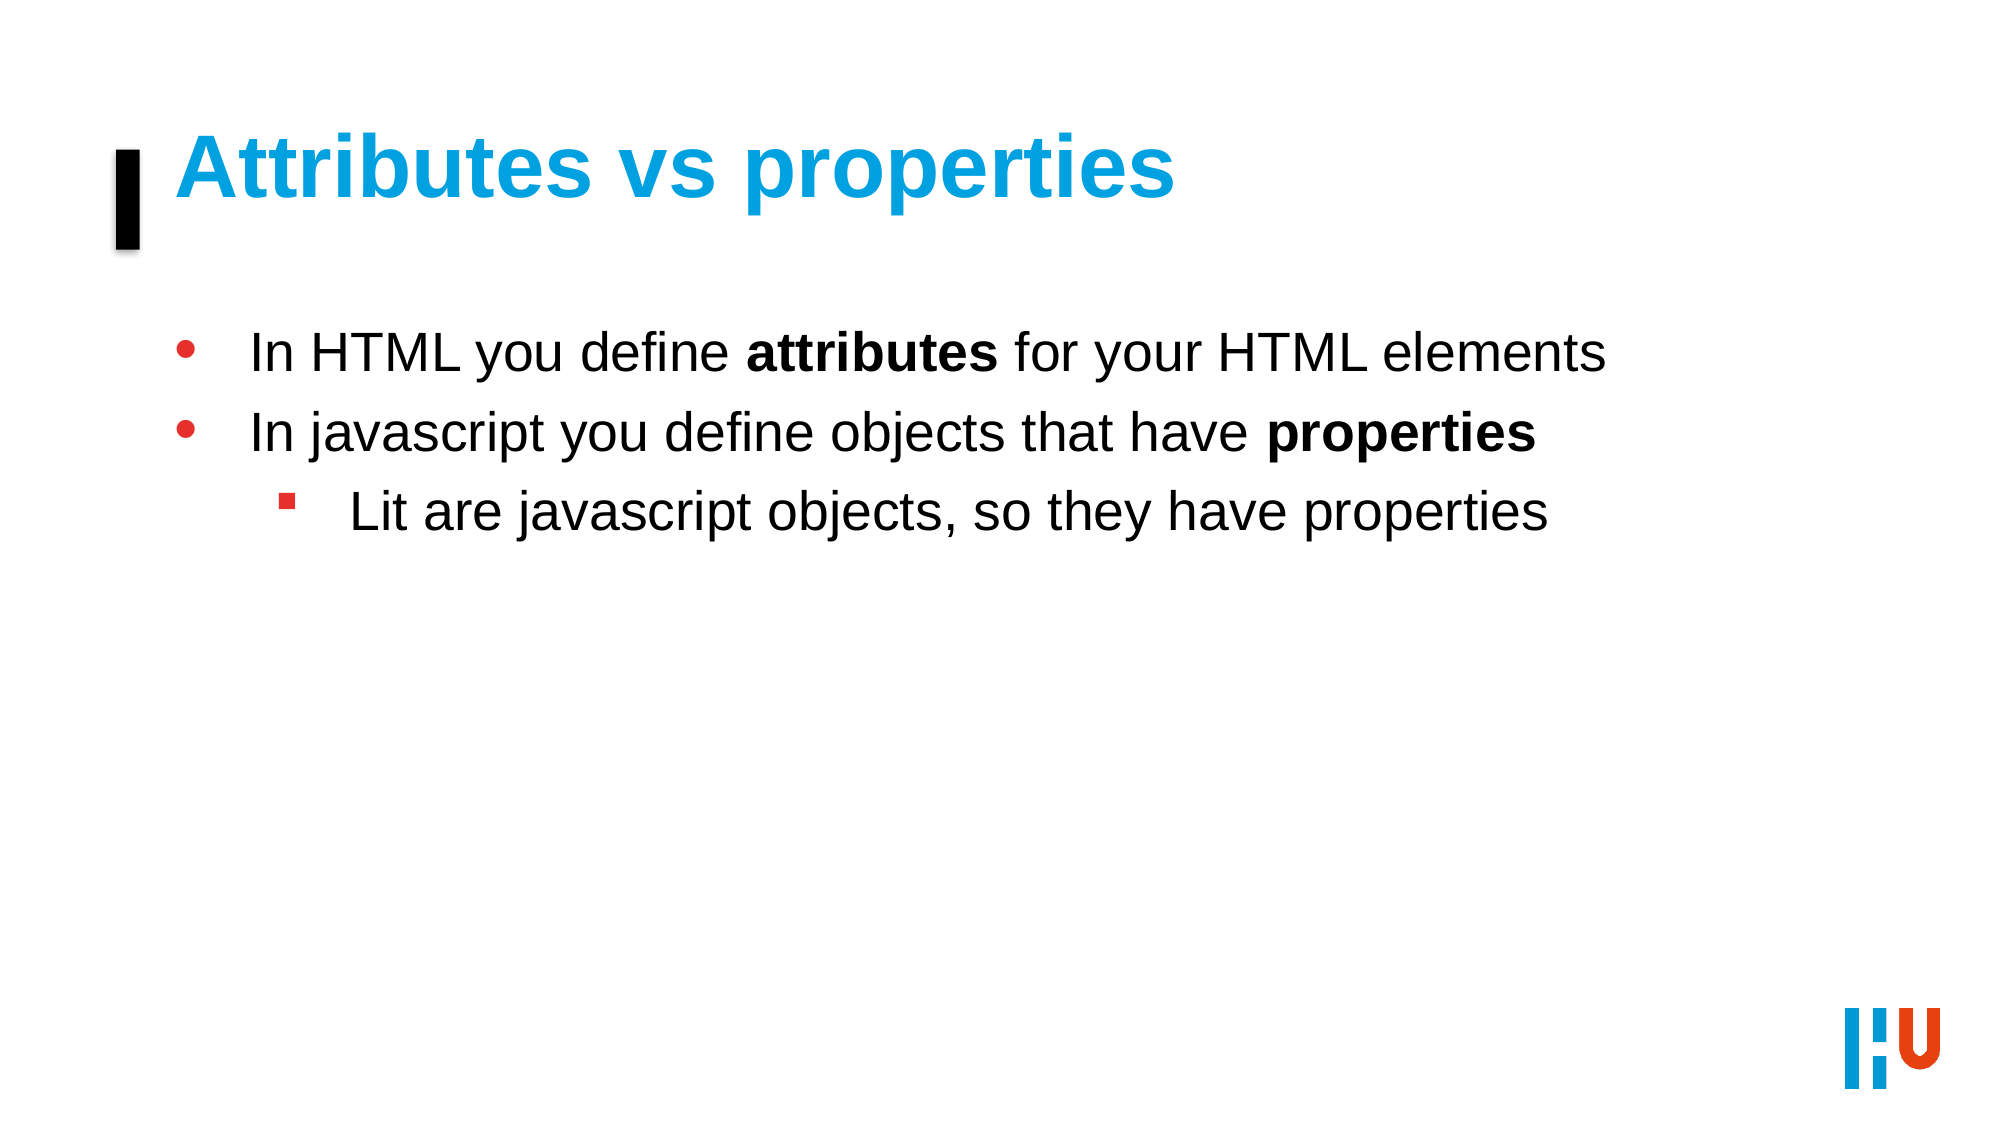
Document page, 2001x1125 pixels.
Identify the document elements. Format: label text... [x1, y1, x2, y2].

title Attributes vs properties [159, 53, 1788, 271]
picture [1860, 1008, 1940, 1089]
list In HTML you define attributes for your HTML elements In javascript you define objects that have properties Lit are javascript objects, so they have properties [159, 294, 1788, 965]
